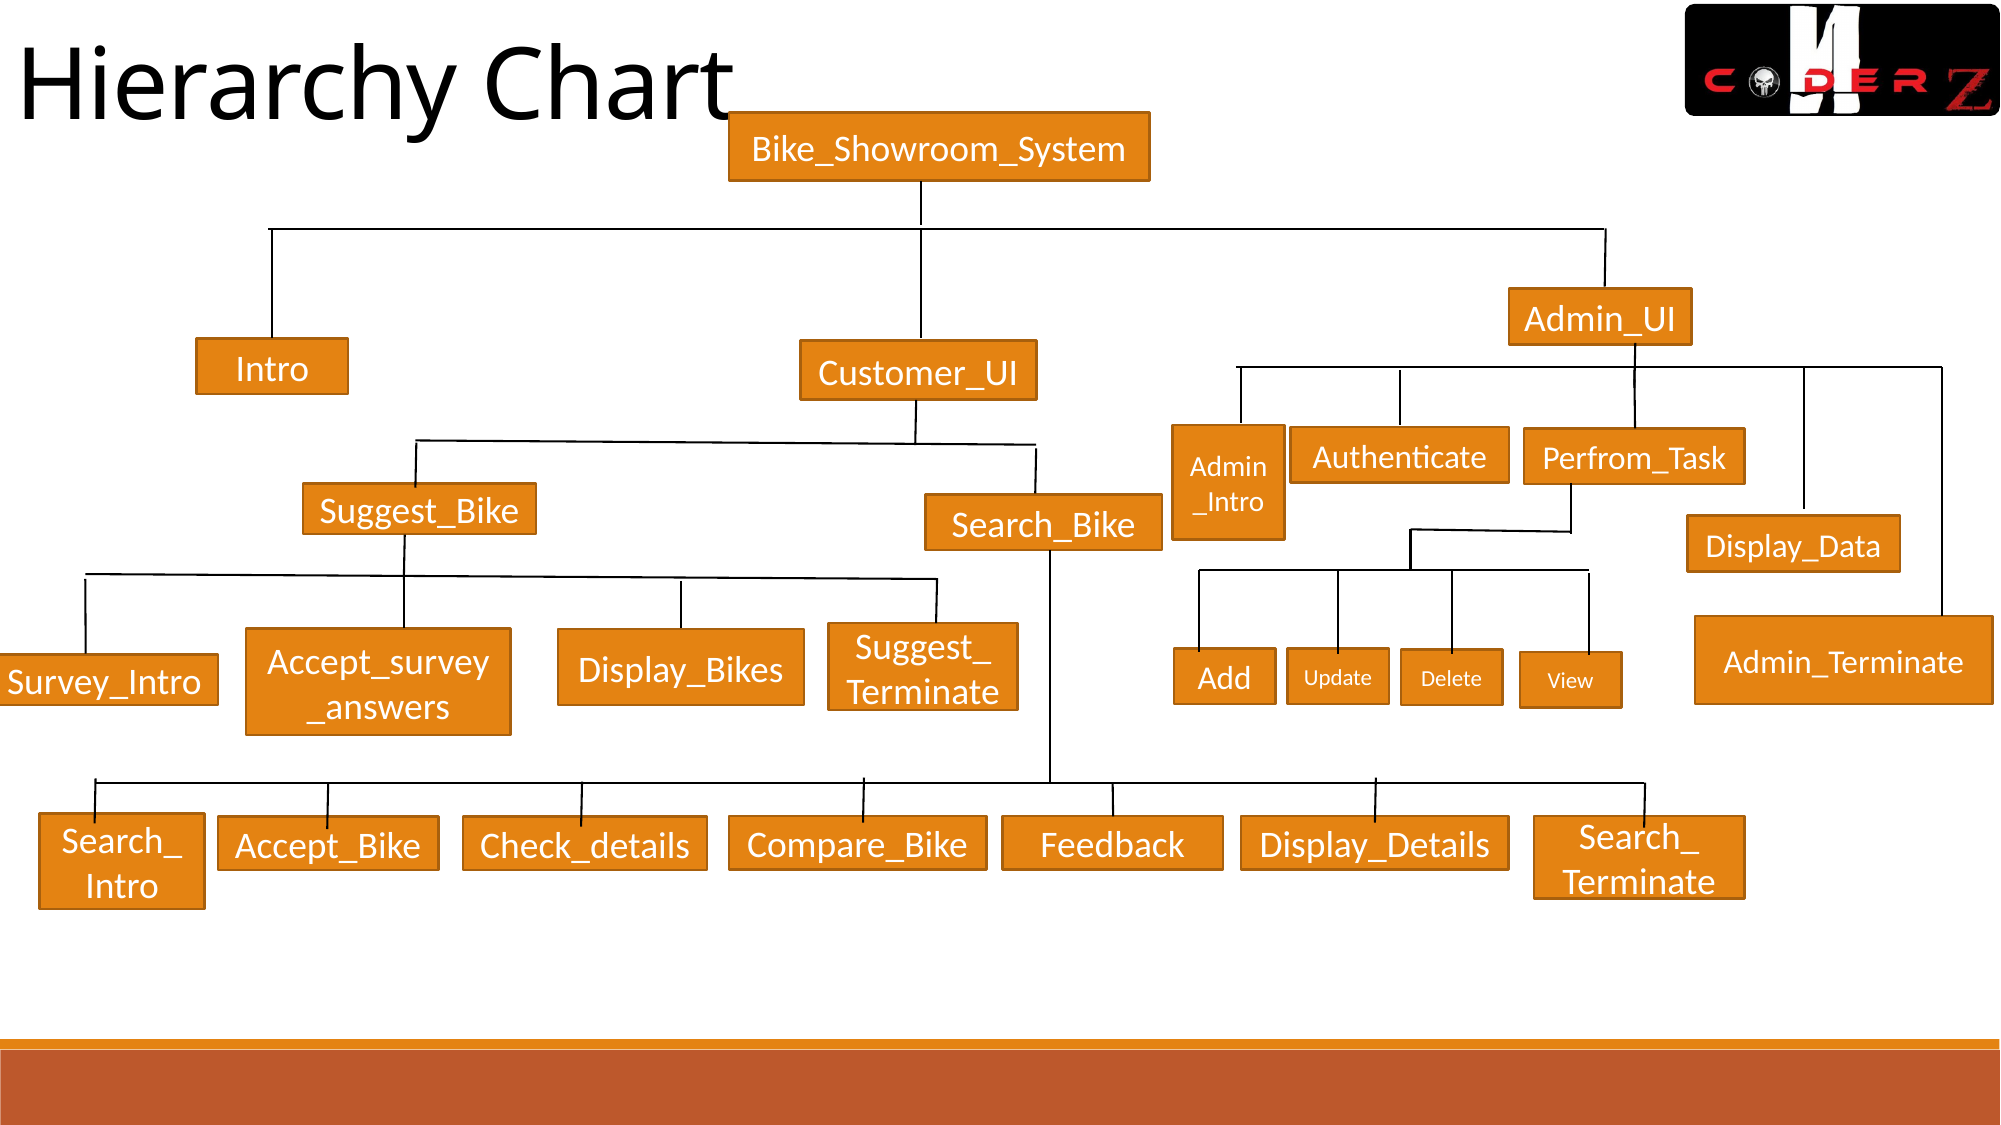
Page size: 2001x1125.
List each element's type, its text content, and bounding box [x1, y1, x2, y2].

text_box Intro [195, 337, 349, 395]
text_box Display_Details [1240, 815, 1510, 871]
text_box Update [1286, 647, 1390, 705]
text_box Display_Bikes [557, 628, 805, 706]
text_box Add [1173, 647, 1277, 705]
text_box Customer_UI [799, 339, 1038, 401]
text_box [1416, 528, 1572, 533]
picture [1684, 3, 2000, 117]
text_box Survey_Intro [0, 653, 219, 706]
text_box Admin_Intro [1171, 424, 1286, 541]
text_box View [1519, 651, 1623, 709]
text_box Delete [1400, 648, 1504, 706]
text_box Admin_UI [1508, 287, 1693, 346]
text_box Display_Data [1686, 514, 1901, 573]
text_box Admin_Terminate [1694, 615, 1994, 705]
text_box Authenticate [1289, 426, 1510, 484]
text_box Suggest_ Terminate [827, 622, 1019, 711]
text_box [925, 439, 1037, 446]
text_box Compare_Bike [728, 815, 988, 871]
text_box Search_Bike [924, 493, 1163, 551]
title Hierarchy Chart [0, 14, 1650, 148]
text_box Suggest_Bike [302, 482, 537, 535]
text_box Check_details [462, 815, 708, 871]
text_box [414, 573, 937, 580]
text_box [414, 439, 911, 446]
text_box Search_ Terminate [1533, 815, 1746, 900]
text_box Accept_survey_answers [245, 627, 512, 736]
text_box Accept_Bike [217, 815, 440, 871]
text_box Bike_Showroom_System [728, 111, 1151, 182]
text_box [84, 573, 400, 580]
text_box Search_ Intro [38, 812, 206, 910]
text_box Feedback [1001, 815, 1224, 871]
text_box Perfrom_Task [1523, 427, 1746, 485]
